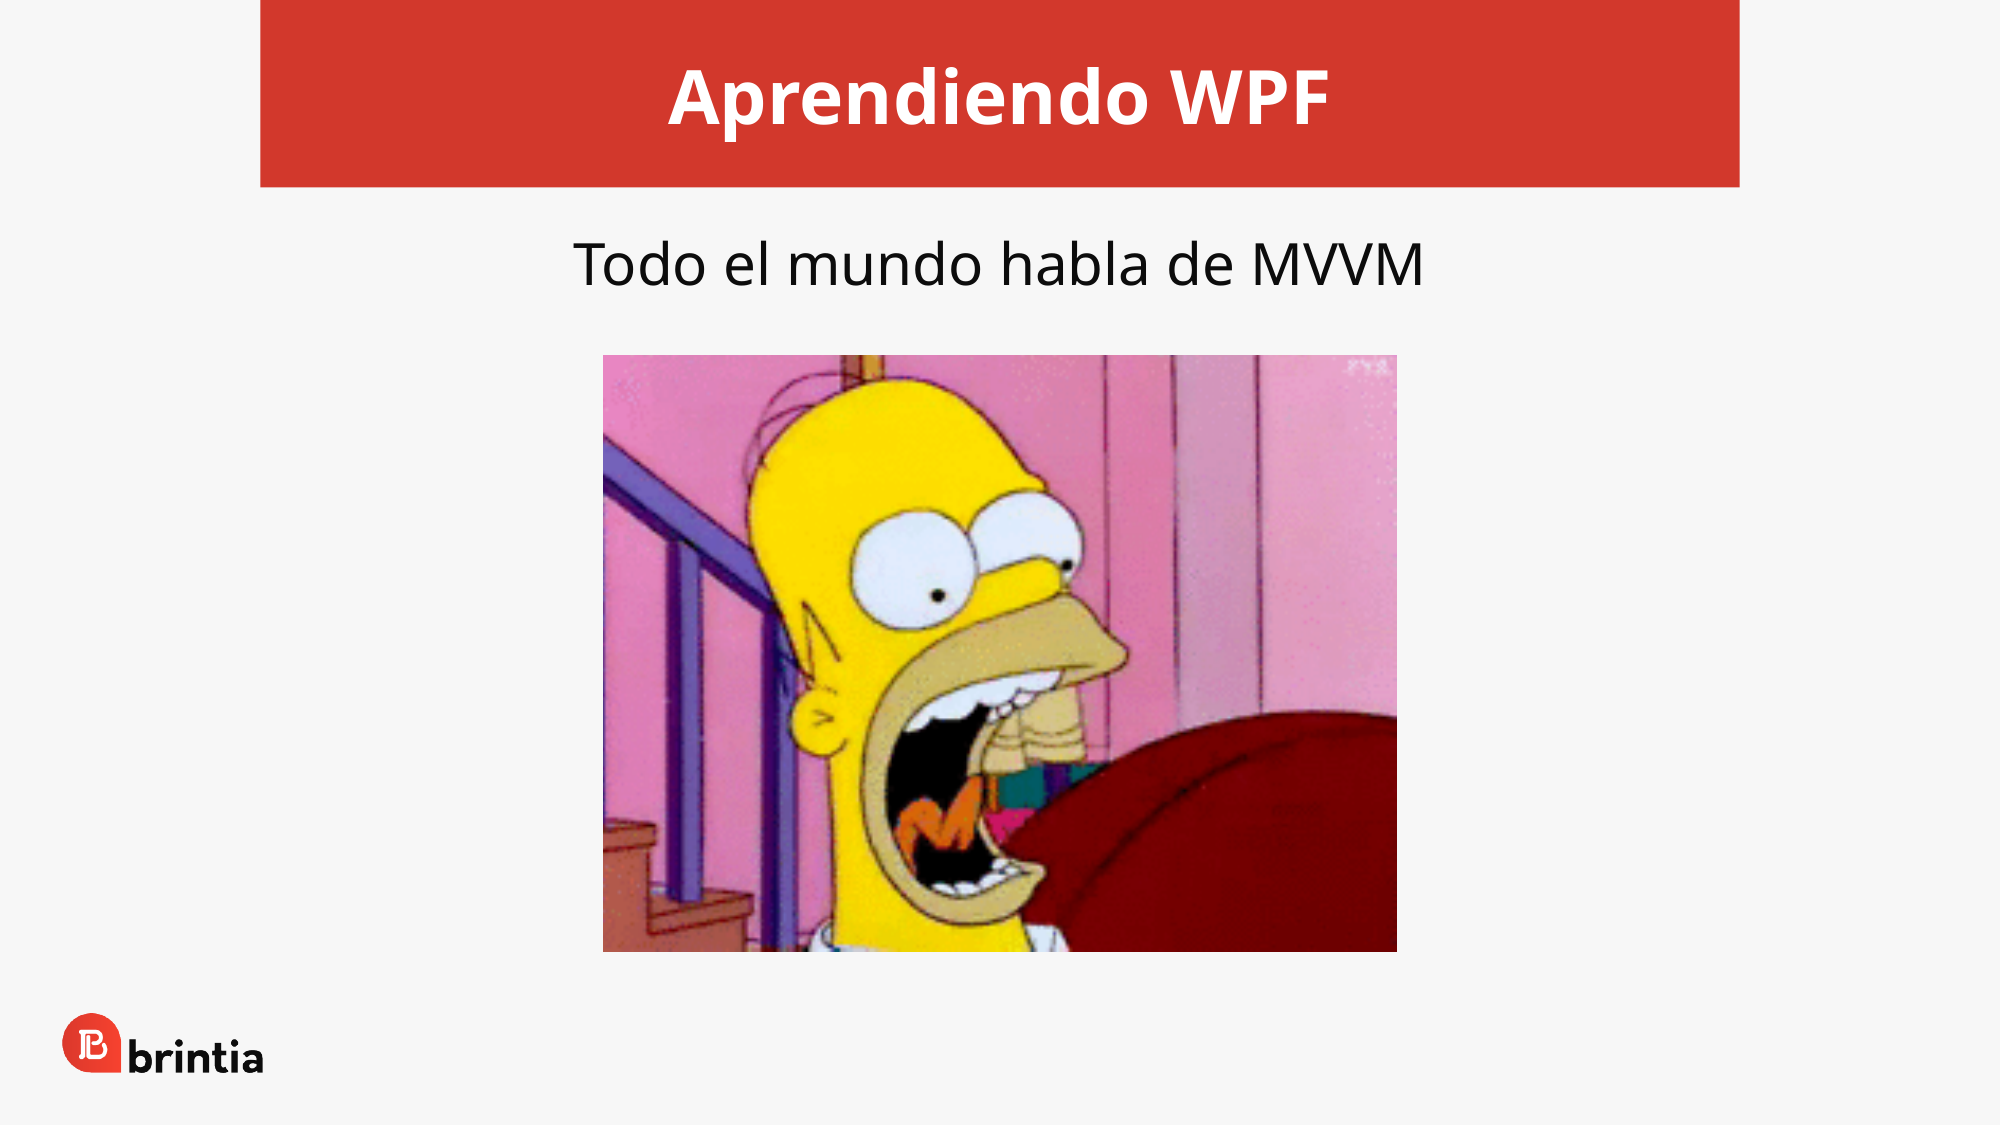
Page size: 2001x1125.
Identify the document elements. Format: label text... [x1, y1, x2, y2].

picture [603, 355, 1397, 952]
text_box Todo el mundo habla de MVVM [228, 219, 1772, 348]
title Aprendiendo WPF [228, 34, 1772, 163]
picture [61, 1013, 263, 1073]
